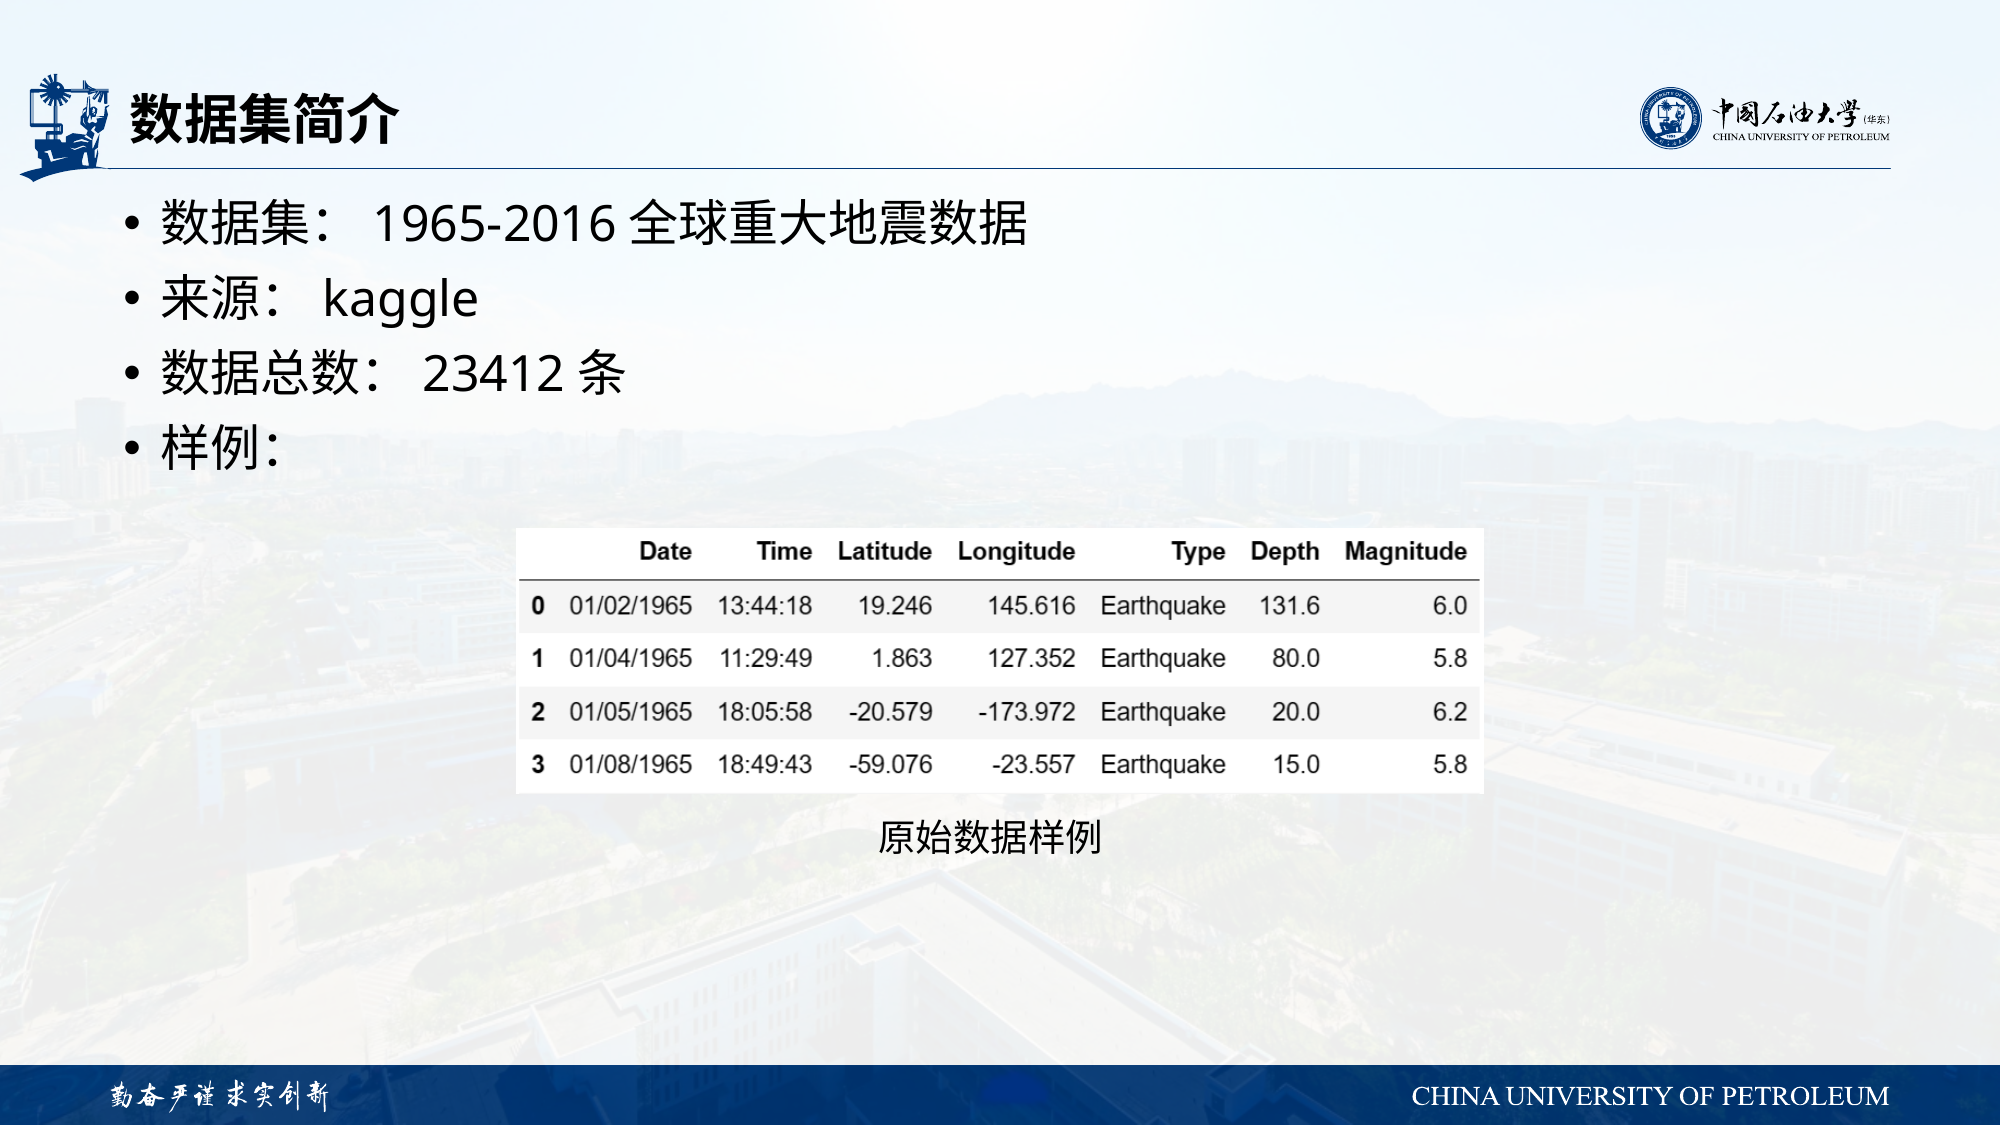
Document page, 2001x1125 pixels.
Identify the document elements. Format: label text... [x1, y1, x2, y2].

list 数据集：1965-2016全球重大地震数据 来源：kaggle 数据总数：23412条 样例： [108, 191, 1890, 969]
text_box 原始数据样例 [711, 794, 1270, 867]
picture [515, 528, 1484, 794]
title 数据集简介 [129, 94, 1330, 151]
